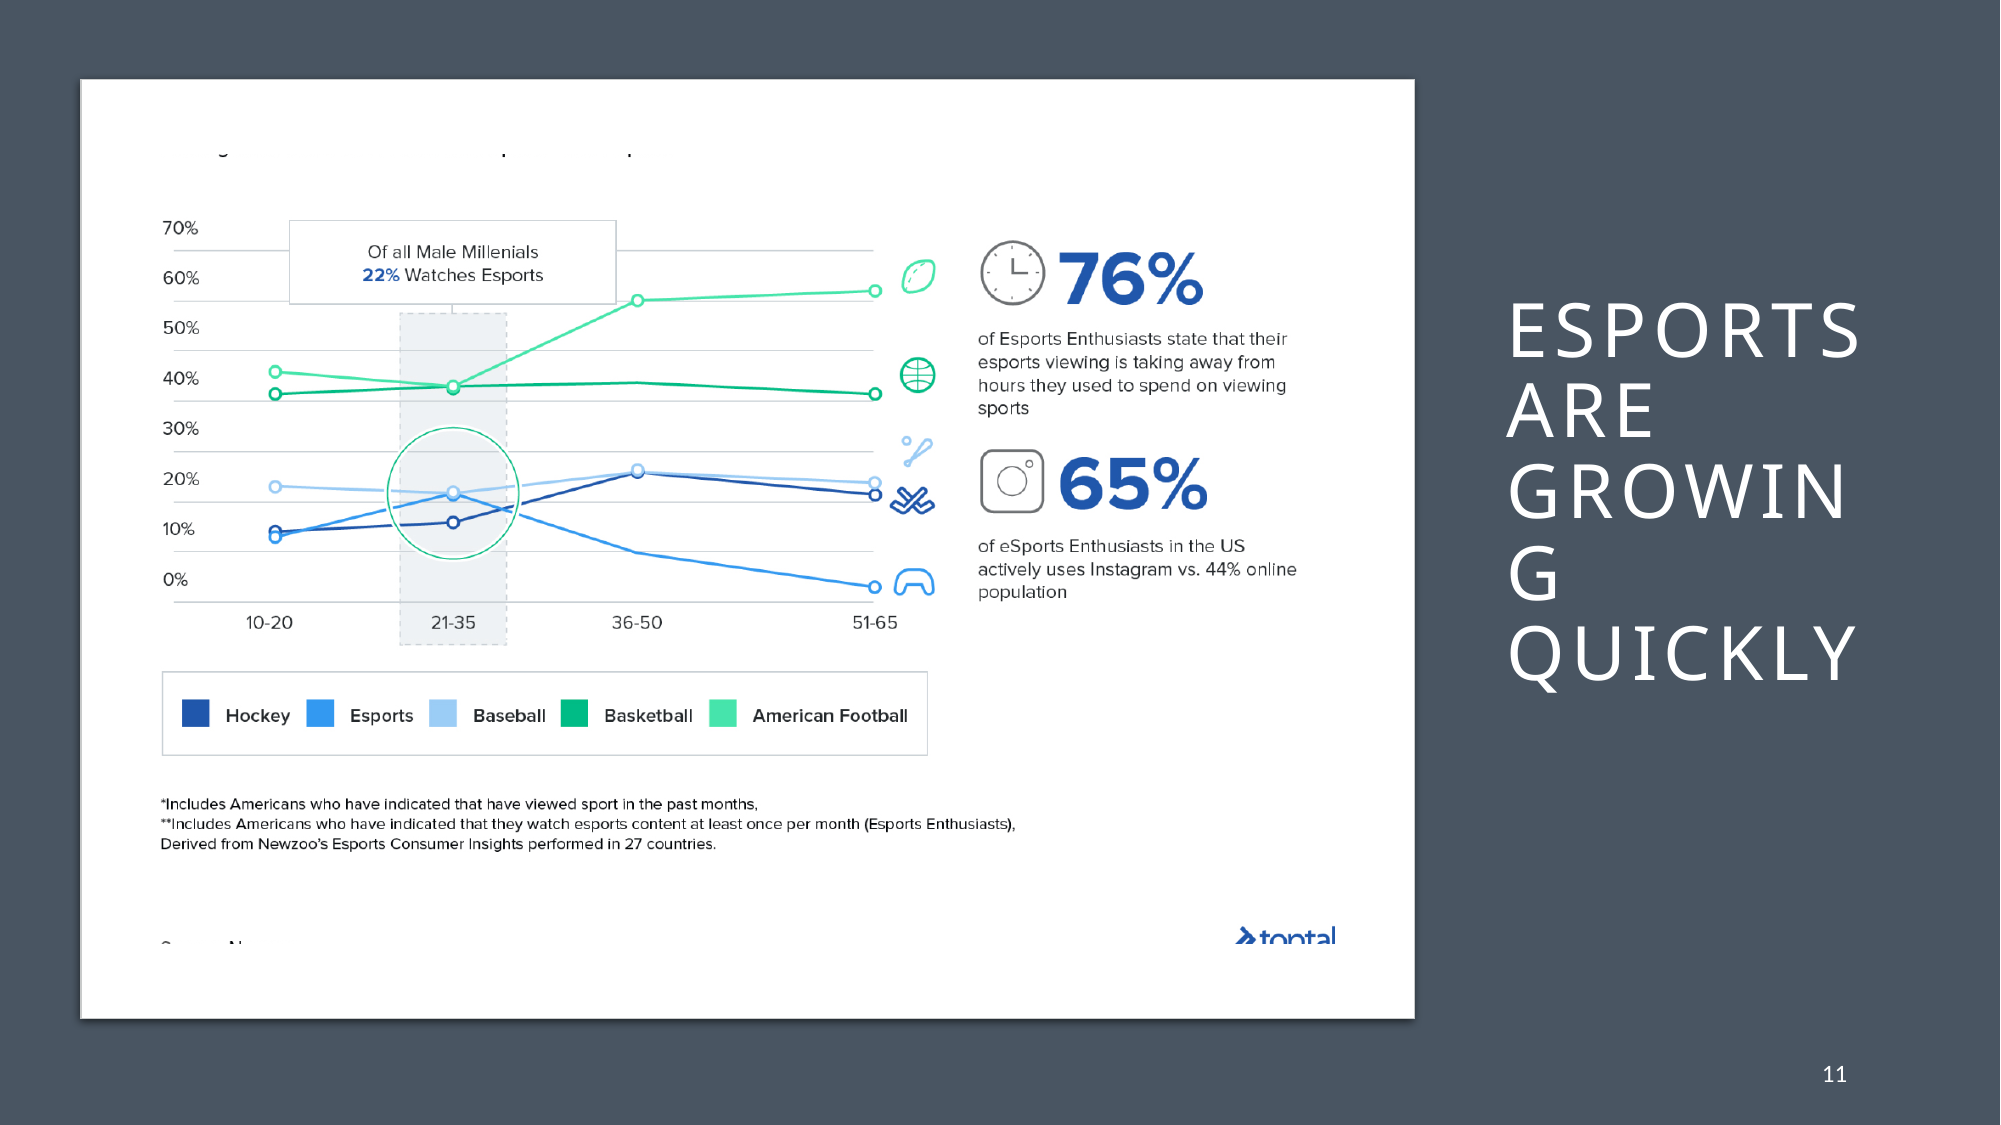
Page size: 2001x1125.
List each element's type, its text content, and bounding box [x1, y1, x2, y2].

text_box [80, 78, 1415, 1019]
picture [160, 154, 1336, 944]
slide_number 11 [1412, 1042, 1863, 1103]
title ESPORTS ARE GROWING QUICKLY [1491, 101, 1921, 888]
text_box [0, 0, 2000, 1125]
